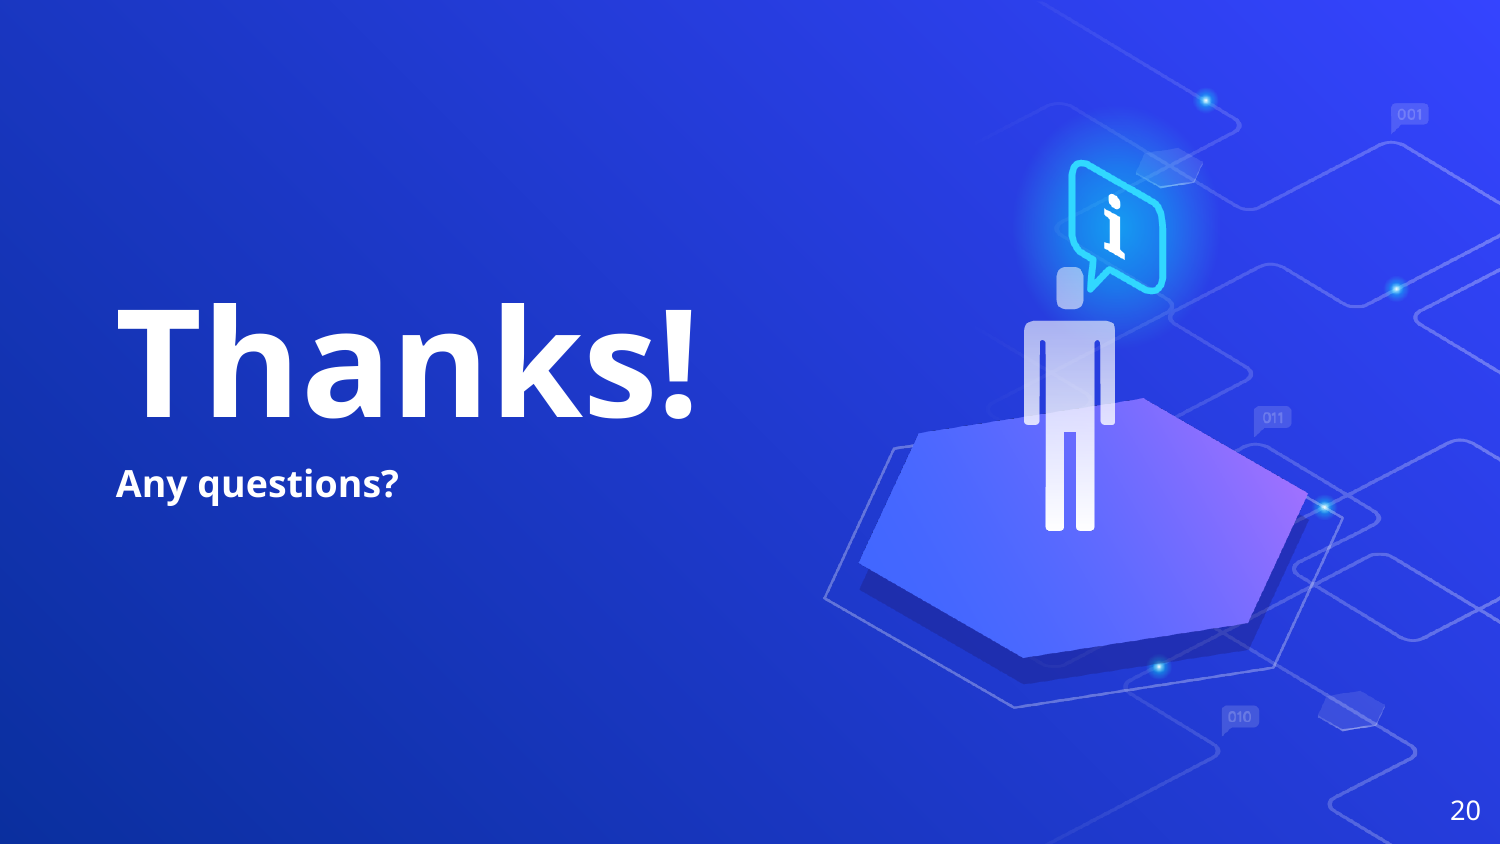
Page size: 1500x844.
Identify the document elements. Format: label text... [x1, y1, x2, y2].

slide_number 20 [1391, 779, 1482, 844]
subtitle Any questions? [115, 453, 710, 518]
picture [0, 0, 1500, 844]
title Thanks! [115, 295, 710, 448]
